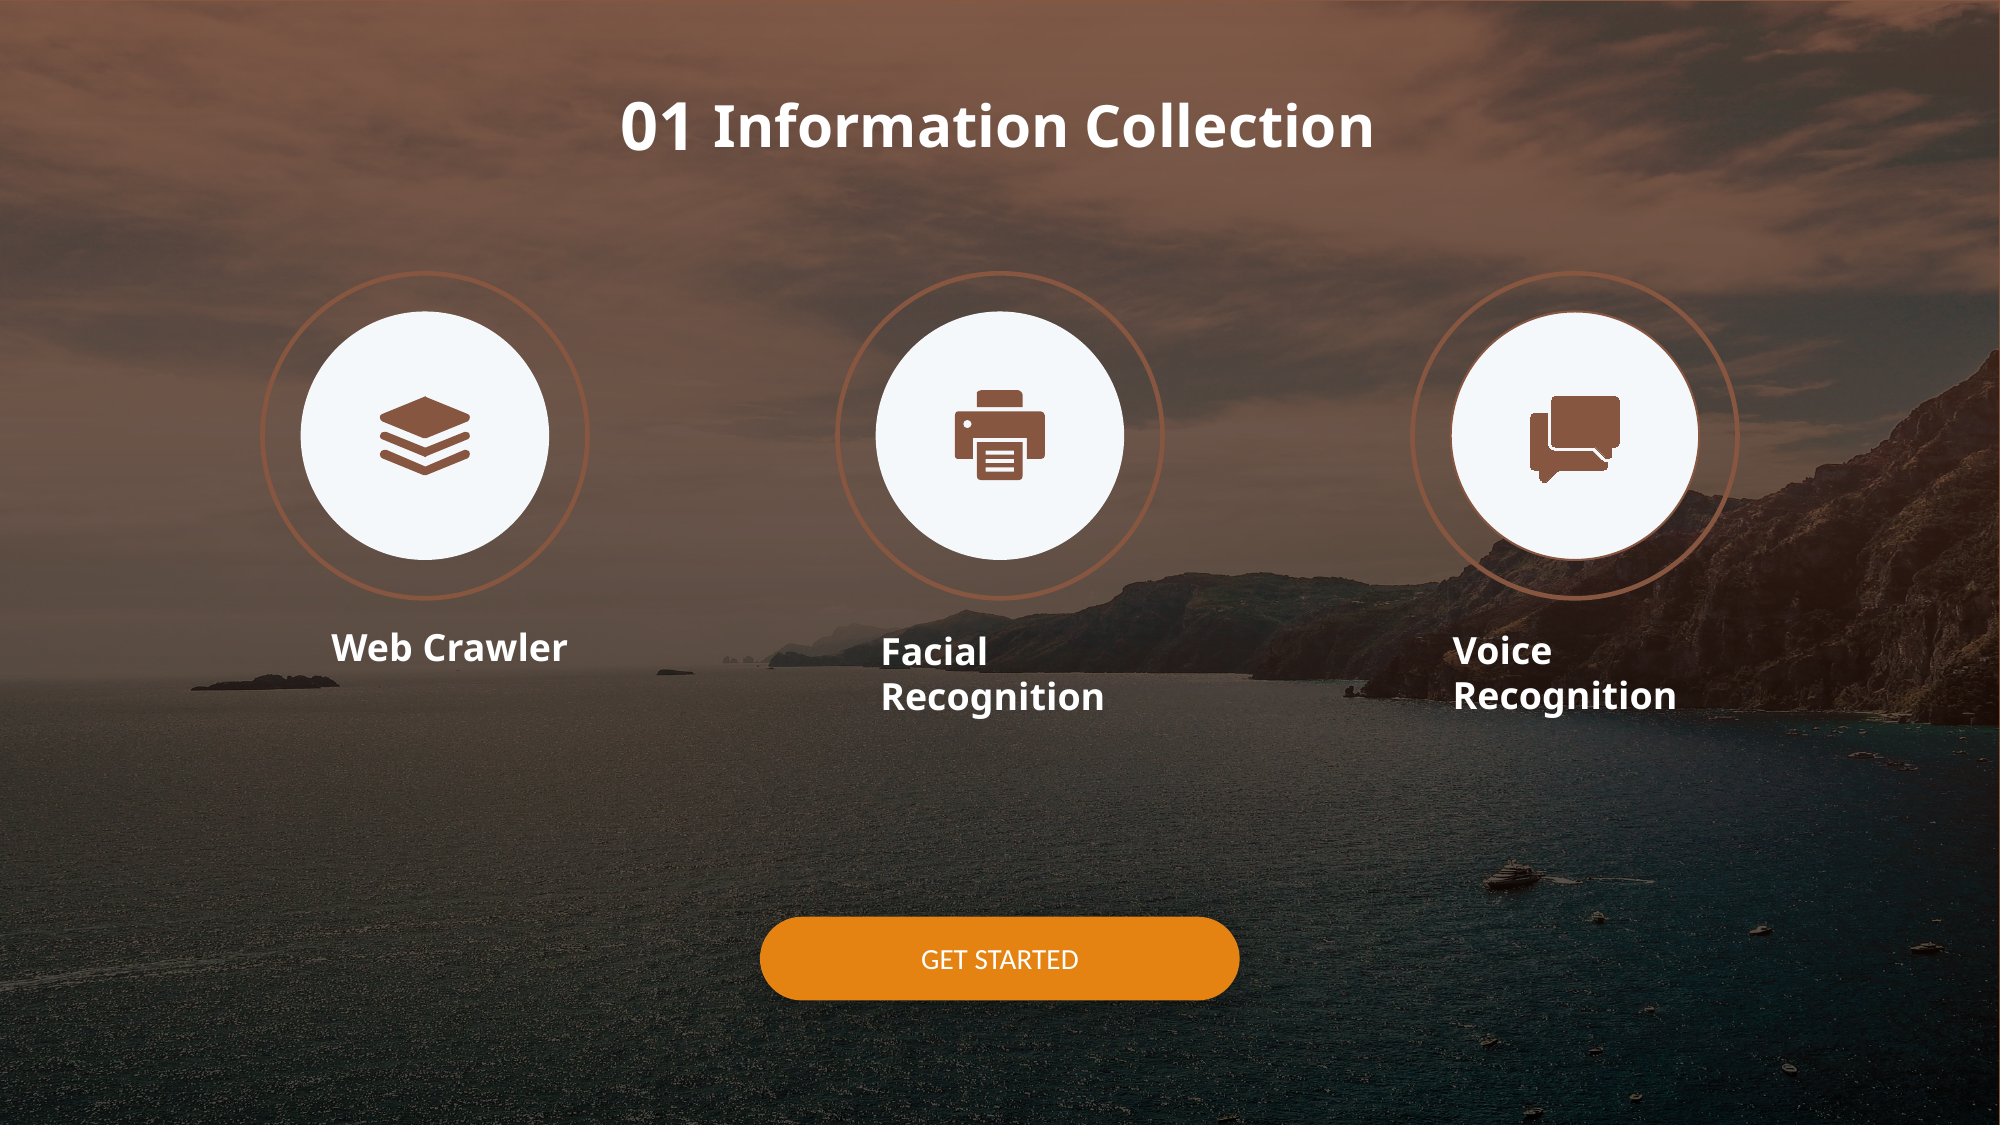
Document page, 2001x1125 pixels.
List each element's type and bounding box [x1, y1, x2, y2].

text_box [262, 273, 588, 599]
text_box [759, 916, 1240, 1001]
text_box [1412, 273, 1738, 599]
picture [0, 0, 2000, 1125]
text_box [837, 273, 1163, 599]
